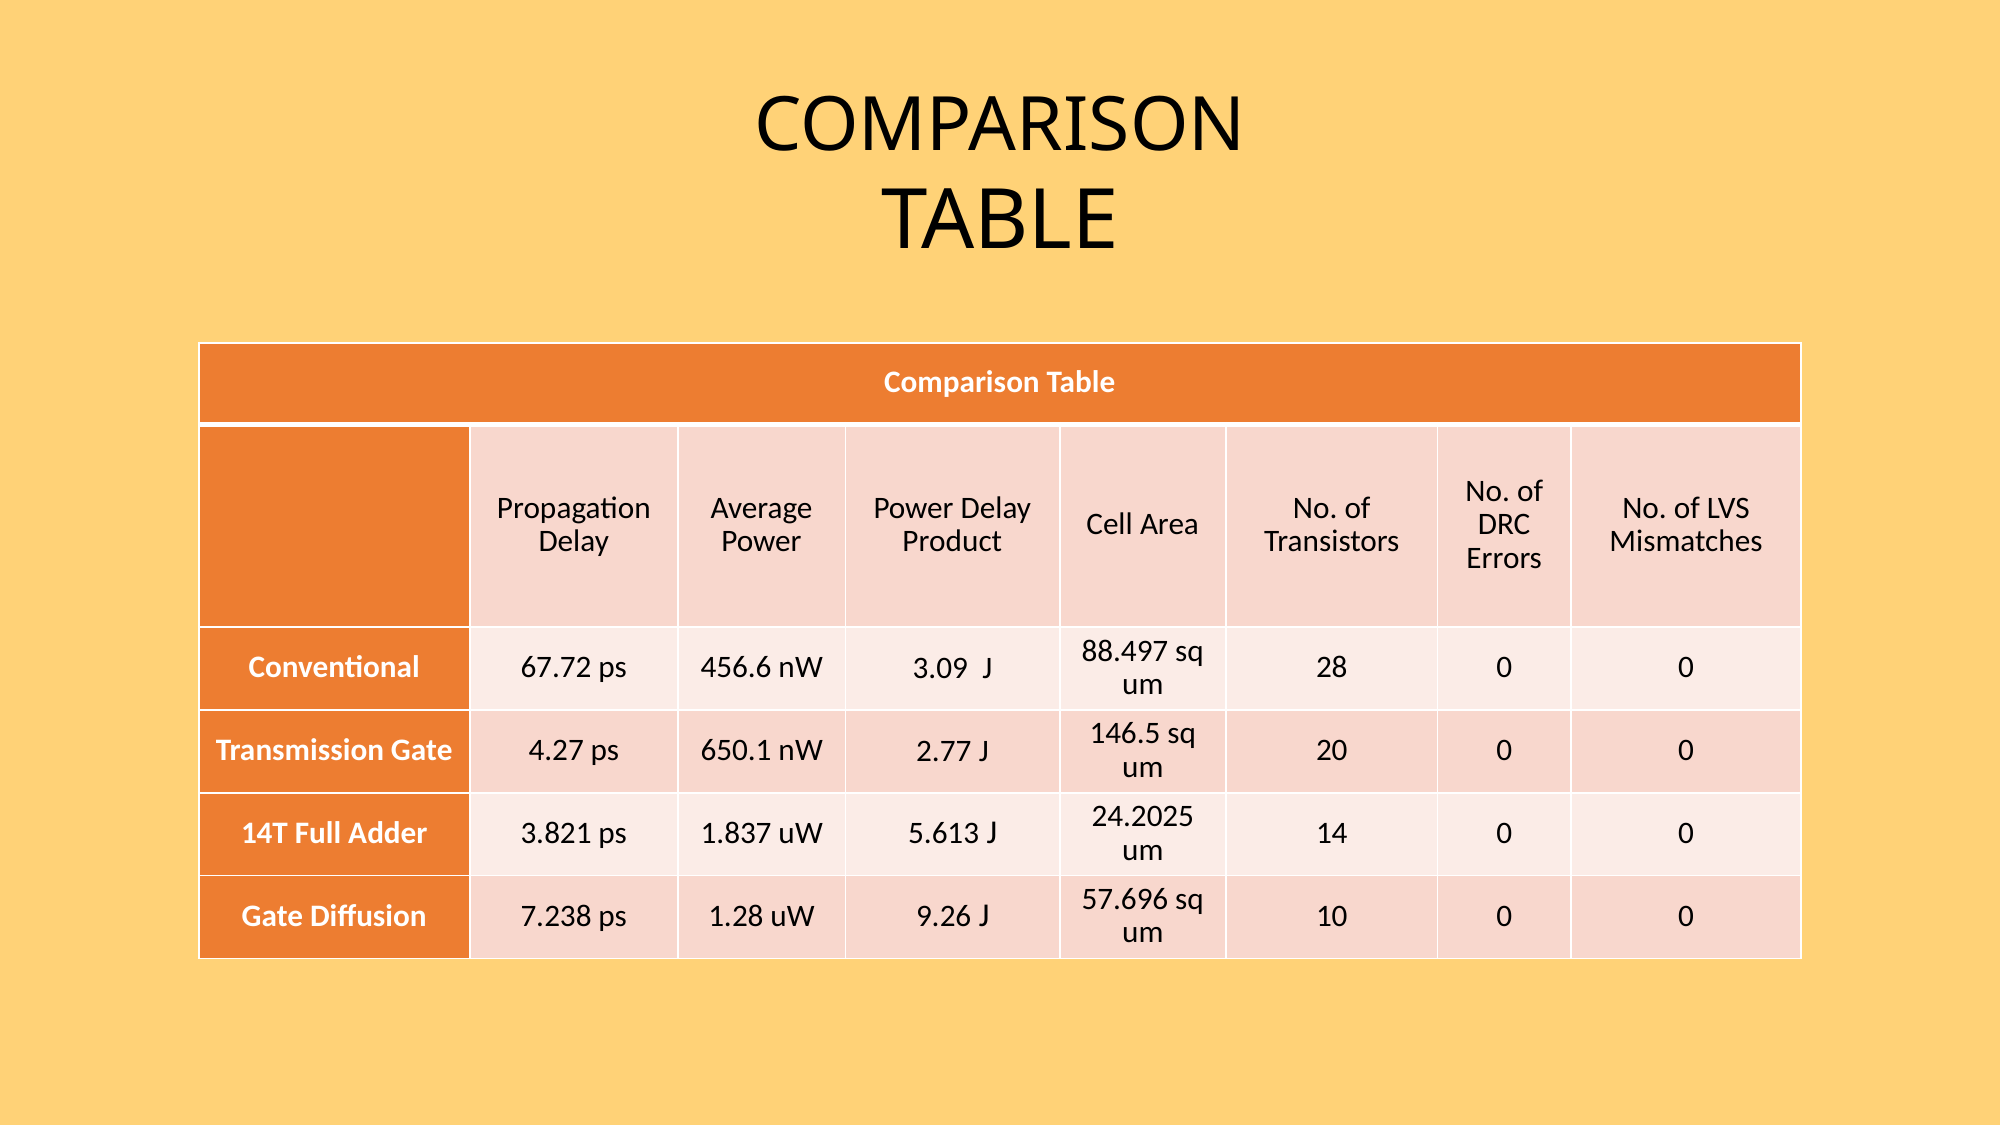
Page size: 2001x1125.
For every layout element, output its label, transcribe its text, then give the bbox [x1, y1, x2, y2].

text_box COMPARISON TABLE [342, 67, 1658, 273]
text_box [0, 0, 2000, 1125]
